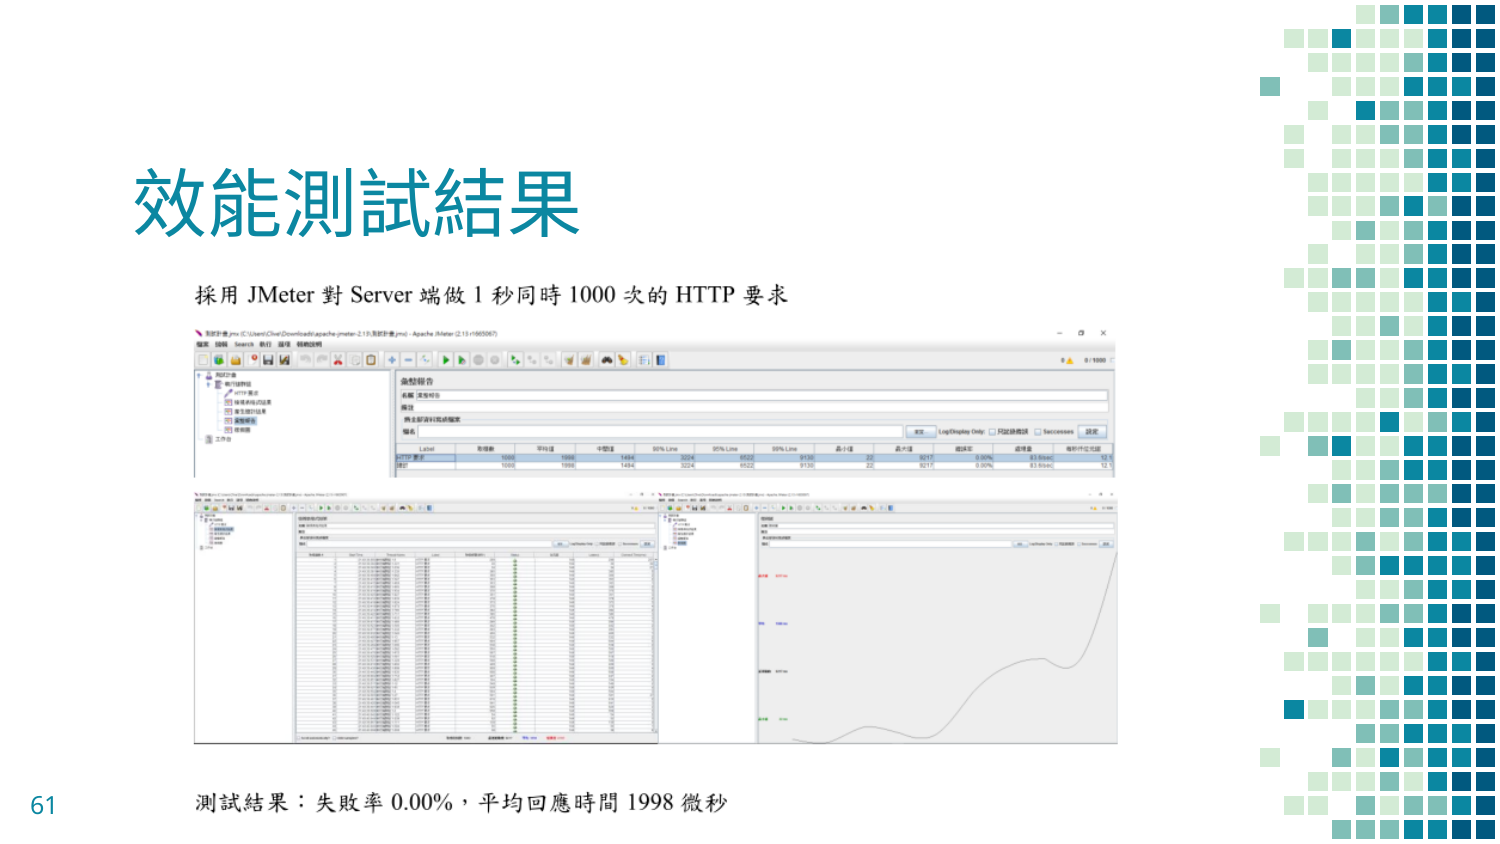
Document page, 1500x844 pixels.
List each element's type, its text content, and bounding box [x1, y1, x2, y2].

title 效能測試結果 [117, 121, 1227, 262]
slide_number 61 [15, 774, 105, 839]
picture [182, 278, 1131, 822]
